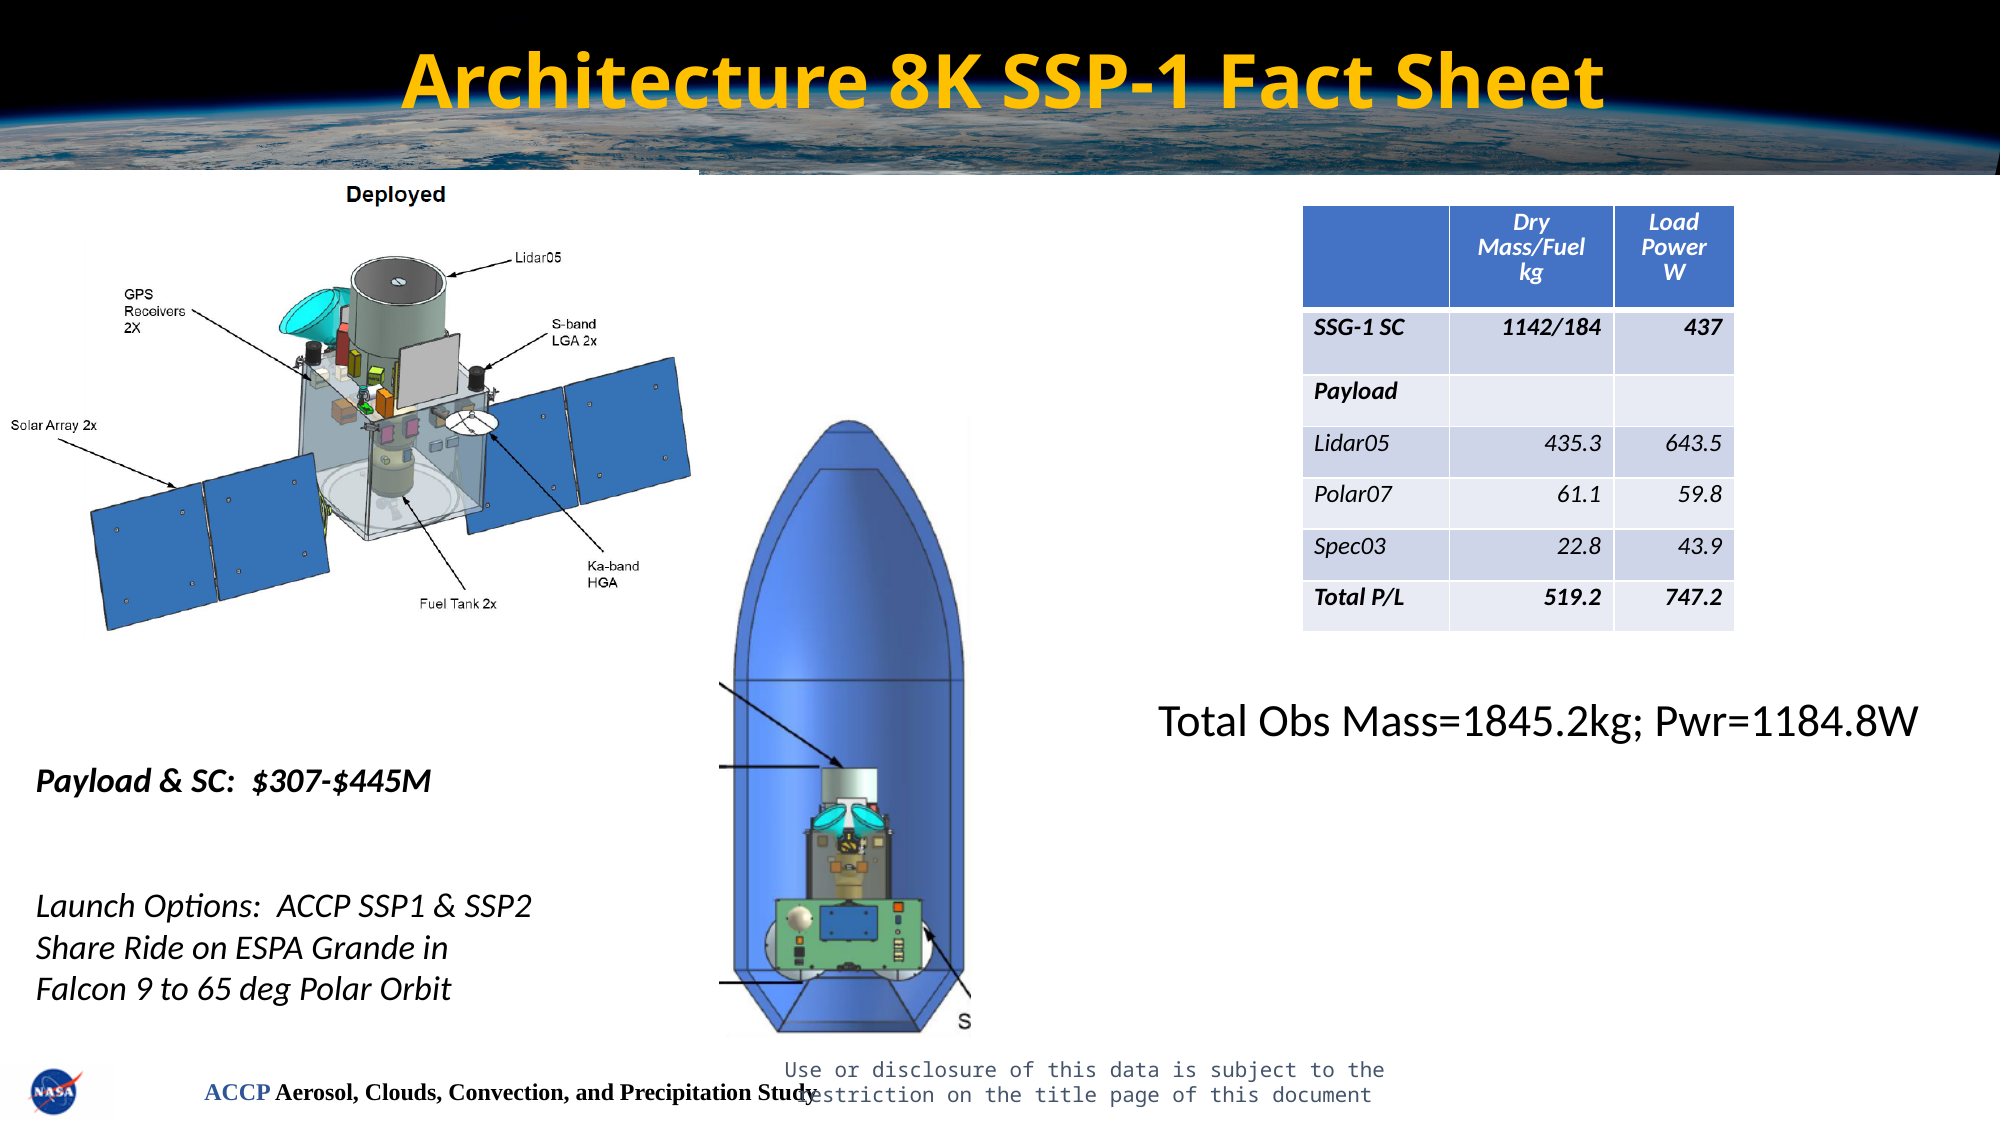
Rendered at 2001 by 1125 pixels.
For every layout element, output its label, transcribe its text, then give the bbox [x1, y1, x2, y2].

table_cell 61.1 [1450, 479, 1613, 528]
table_cell Total P/L [1303, 582, 1449, 631]
table_header Dry Mass/Fuel kg [1450, 206, 1613, 307]
table_cell 435.3 [1450, 427, 1613, 477]
picture [1112, 171, 2000, 175]
table_header [1303, 206, 1449, 307]
table_cell Polar07 [1303, 479, 1449, 528]
title Architecture 8K SSP-1 Fact Sheet [0, 0, 2000, 171]
picture [1091, 171, 1107, 175]
table_cell Lidar05 [1303, 427, 1449, 477]
text_box Total Obs Mass=1845.2kg; Pwr=1184.8W [1143, 682, 1952, 753]
table_cell 643.5 [1615, 427, 1734, 477]
text_box Payload & SC: $307-$445M Launch Options: ACCP SSP1 & SSP2 Share Ride on ESPA Grande in Falcon 9 to 65 deg Polar Orbit [21, 750, 547, 1057]
table_cell [1450, 376, 1613, 426]
table_header Load Power W [1615, 206, 1734, 307]
table_cell 1142/184 [1450, 313, 1613, 374]
table_cell 437 [1615, 313, 1734, 374]
table_cell 747.2 [1615, 582, 1734, 631]
table_cell 22.8 [1450, 530, 1613, 580]
table_cell Payload [1303, 376, 1449, 426]
table_cell 519.2 [1450, 582, 1613, 631]
table_cell 59.8 [1615, 479, 1734, 528]
picture [719, 410, 971, 1039]
table_cell SSG-1 SC [1303, 313, 1449, 374]
picture [0, 170, 1075, 651]
table_cell Spec03 [1303, 530, 1449, 580]
table_cell [1615, 376, 1734, 426]
picture [0, 1063, 114, 1121]
table_cell 43.9 [1615, 530, 1734, 580]
